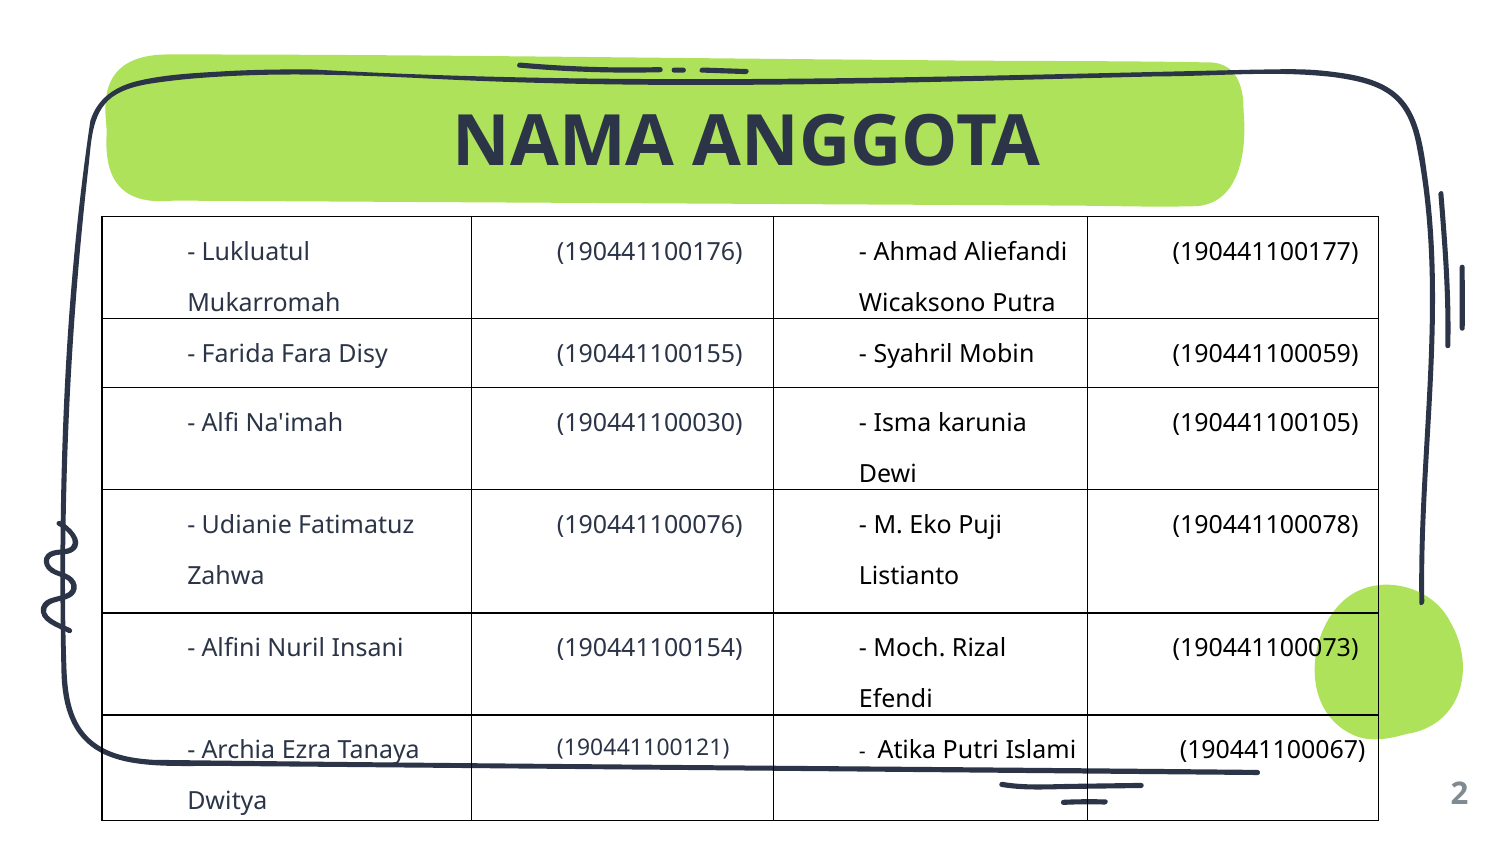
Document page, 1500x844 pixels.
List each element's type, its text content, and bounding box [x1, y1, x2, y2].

title NAMA ANGGOTA [452, 112, 1200, 173]
table_cell - Udianie Fatimatuz Zahwa [103, 490, 471, 612]
table_cell (190441100078) [1088, 490, 1378, 612]
table_cell - M. Eko Puji Listianto [774, 490, 1087, 612]
table_cell (190441100076) [472, 490, 773, 612]
table_cell - Archia Ezra Tanaya Dwitya [103, 716, 471, 820]
table_cell - Farida Fara Disy [103, 319, 471, 387]
table_cell (190441100067) [1088, 716, 1378, 820]
table_cell - Isma karunia Dewi [774, 388, 1087, 489]
table_cell - Alfi Na'imah [103, 388, 471, 489]
table_cell (190441100059) [1088, 319, 1378, 387]
table_header (190441100176) [472, 217, 773, 318]
table_cell (190441100121) [472, 716, 773, 820]
slide_number 2 [1379, 769, 1469, 820]
table_cell - Alfini Nuril Insani [103, 614, 471, 714]
table_cell (190441100105) [1088, 388, 1378, 489]
table_cell - Atika Putri Islami [774, 716, 1087, 820]
table_cell - Syahril Mobin [774, 319, 1087, 387]
table_header (190441100177) [1088, 217, 1378, 318]
table_cell (190441100155) [472, 319, 773, 387]
table_cell (190441100030) [472, 388, 773, 489]
table_header - Lukluatul Mukarromah [103, 217, 471, 318]
table_cell - Moch. Rizal Efendi [774, 614, 1087, 714]
table_cell (190441100154) [472, 614, 773, 714]
table_cell (190441100073) [1088, 614, 1378, 714]
table_header - Ahmad Aliefandi Wicaksono Putra [774, 217, 1087, 318]
